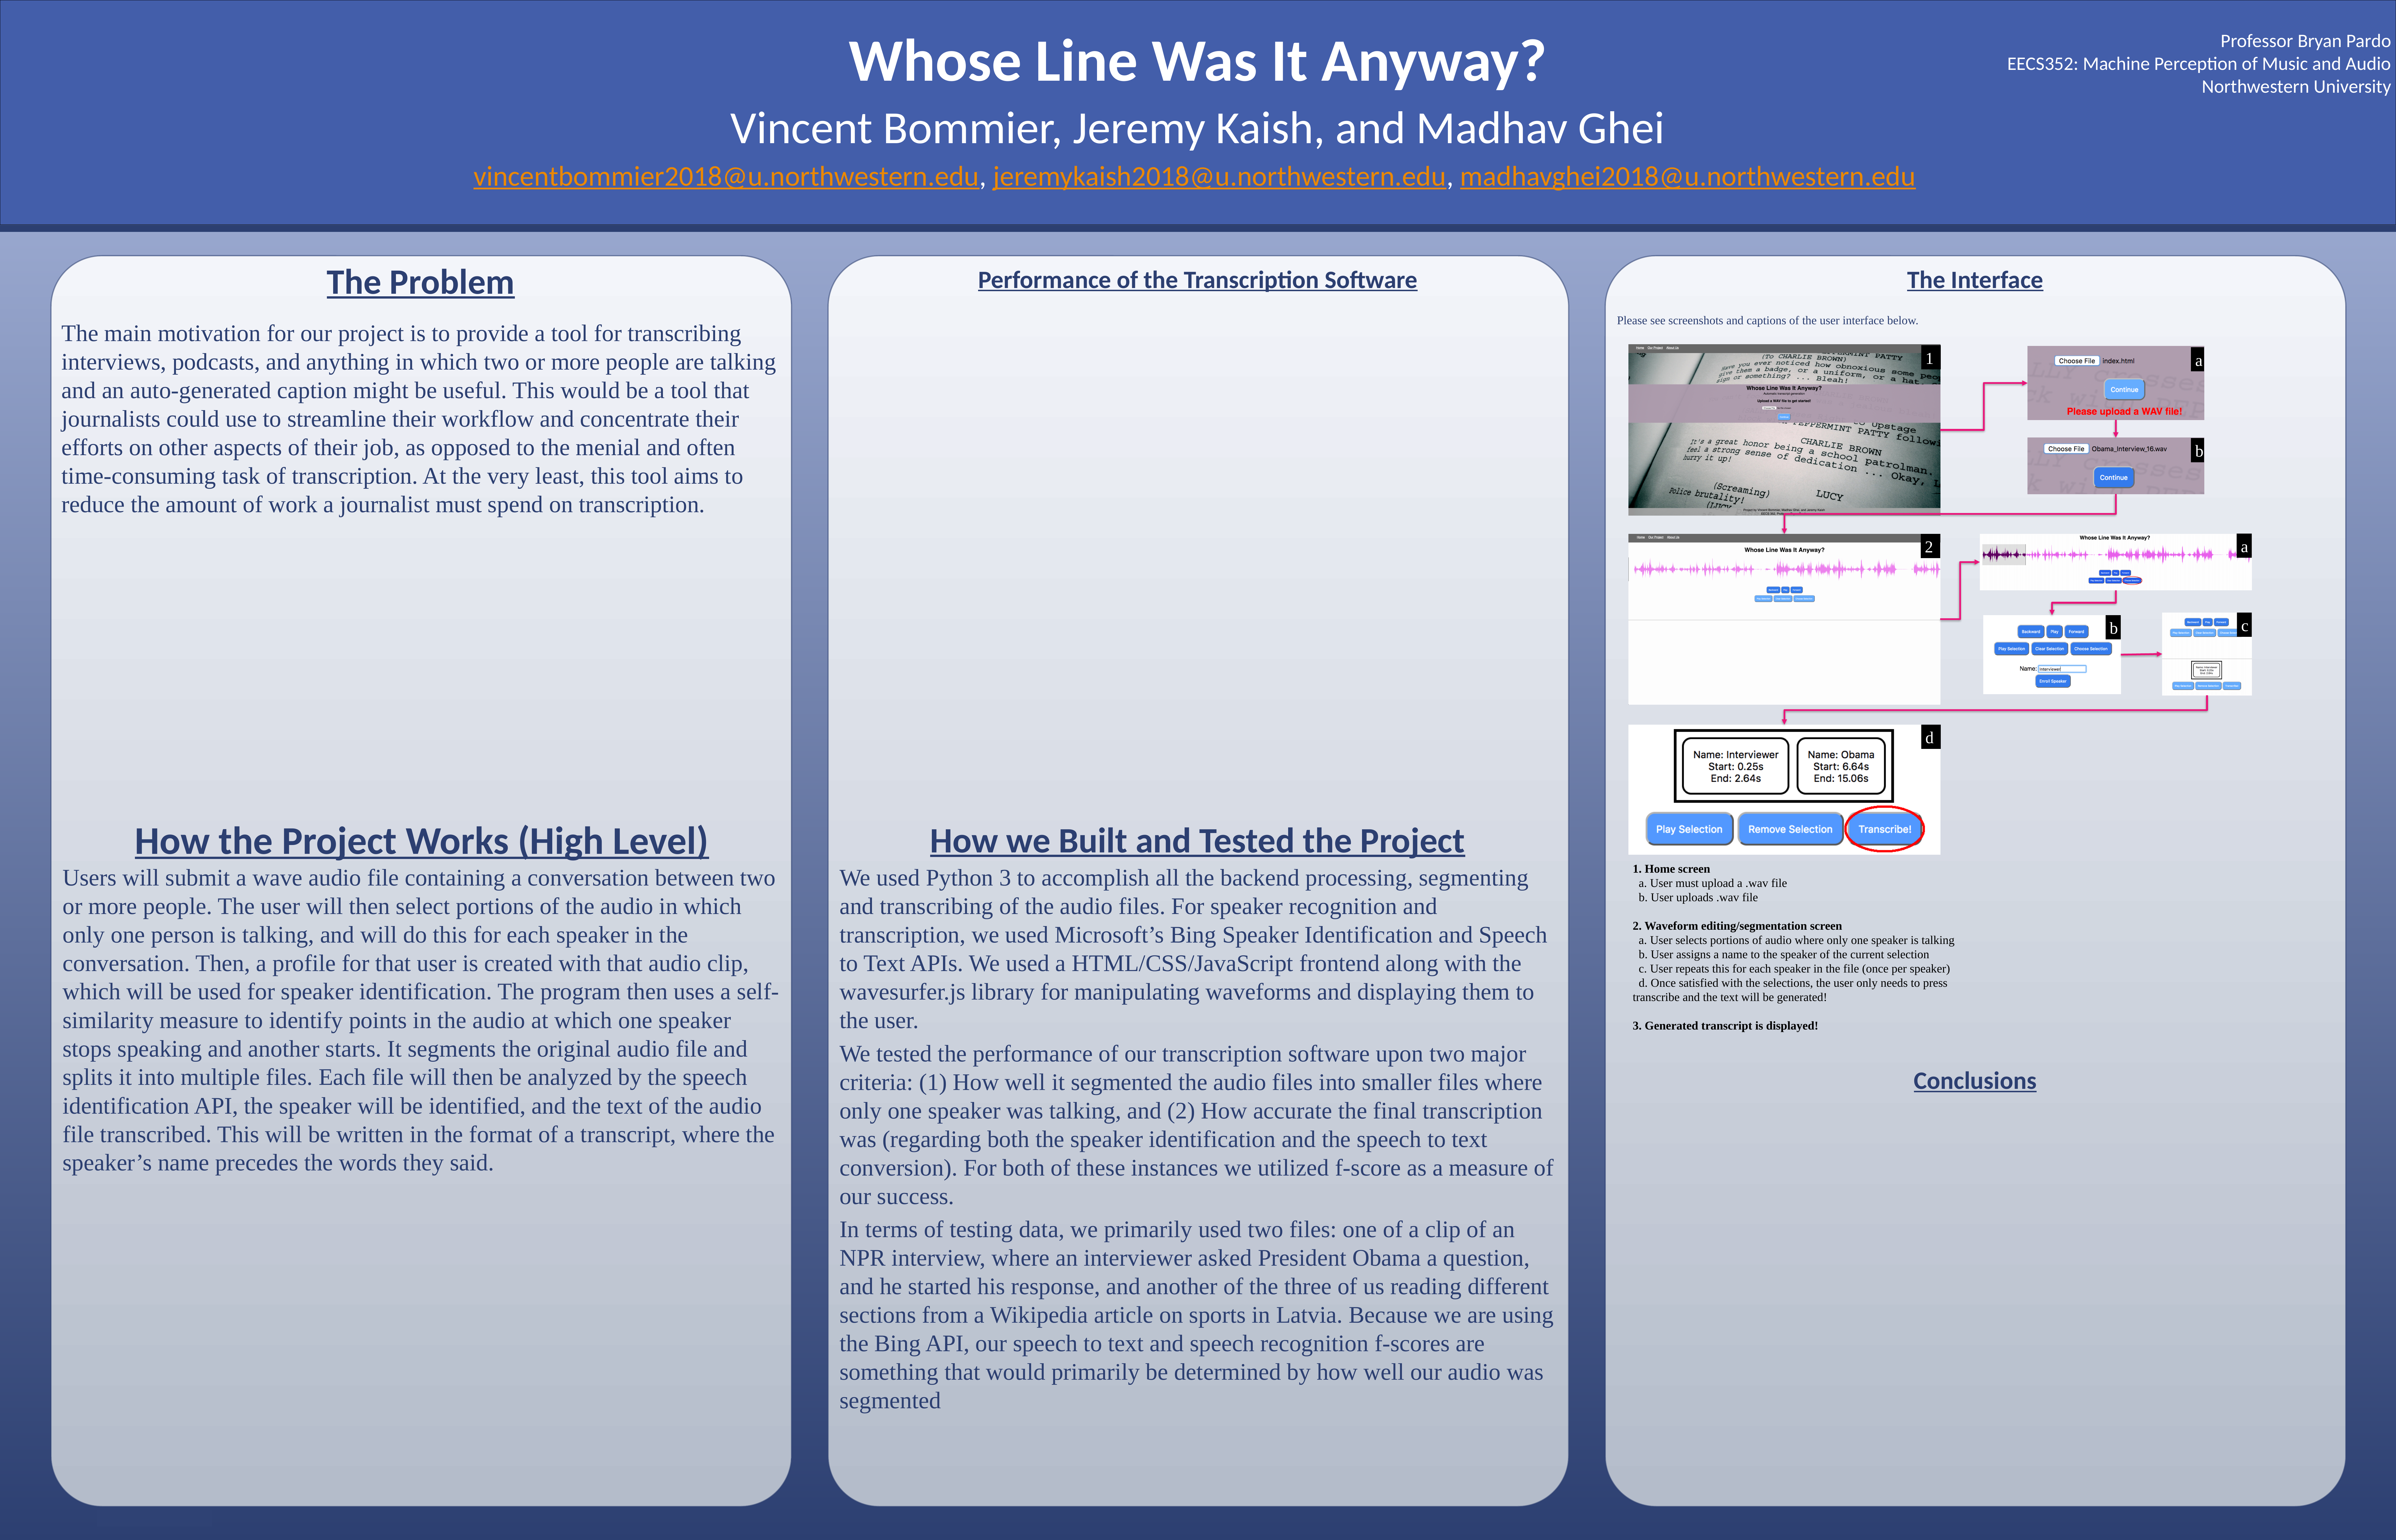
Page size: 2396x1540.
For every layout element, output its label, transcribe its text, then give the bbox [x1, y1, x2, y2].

picture [2027, 437, 2204, 494]
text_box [2121, 654, 2162, 655]
list How the Project Works (High Level) [51, 810, 792, 867]
list Conclusions [1604, 1059, 2346, 1099]
list vincentbommier2018@u.northwestern.edu, jeremykaish2018@u.northwestern.edu, madhavghei2018@u.northwestern.edu [315, 155, 2081, 215]
list Performance of the Transcription Software [827, 258, 1569, 298]
list Vincent Bommier, Jeremy Kaish, and Madhav Ghei [315, 96, 2081, 155]
picture [1980, 534, 1981, 590]
picture [2011, 615, 2121, 694]
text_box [1971, 562, 1979, 619]
list Whose Line Was It Anyway? [315, 19, 2081, 96]
list Please see screenshots and captions of the user interface below. [1604, 300, 2346, 340]
picture [2027, 346, 2204, 420]
list Users will submit a wave audio file containing a conversation between two or more people. The user will then select portions of the audio in which only one person is talking, and will do this for each speaker in the conversation. Then, a profile for that user is created with that audio clip, which will be used for speaker identification. The program then uses a self-similarity measure to identify points in the audio at which one speaker stops speaking and another starts. It segments the original audio file and splits it into multiple files. Each file will then be analyzed by the speech identification API, the speaker will be identified, and the text of the audio file transcribed. This will be written in the format of a transcript, where the speaker’s name precedes the words they said. [50, 849, 792, 1191]
picture [1628, 724, 1940, 855]
list The Interface [1604, 258, 2346, 298]
text_box [96, 1509, 213, 1527]
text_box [1981, 499, 2011, 921]
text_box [1930, 348, 1970, 680]
list The main motivation for our project is to provide a tool for transcribing interviews, podcasts, and anything in which two or more people are talking and an auto-generated caption might be useful. This would be a tool that journalists could use to streamline their workflow and concentrate their efforts on other aspects of their job, as opposed to the menial and often time-consuming task of transcription. At the very least, this tool aims to reduce the amount of work a journalist must spend on transcription. [49, 305, 792, 532]
list How we Built and Tested the Project [827, 812, 1568, 865]
text_box Professor Bryan Pardo EECS352: Machine Perception of Music and Audio Northwestern University [1885, 26, 2396, 99]
list The Problem [50, 253, 792, 306]
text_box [1971, 383, 2028, 430]
picture [2011, 534, 2252, 590]
picture [1628, 534, 1940, 705]
picture [2162, 612, 2252, 696]
text_box 1. Home screen a. User must upload a .wav file b. User uploads .wav file 2. Waveform editing/segmentation screen a. User selects portions of audio where only one speaker is talking b. User assigns a name to the speaker of the current selection c. User repeats this for each speaker in the file (once per speaker) d. Once satisfied with the selections, the user only needs to press transcribe and the text will be generated! 3. Generated transcript is displayed! [1628, 859, 1962, 1049]
picture [1628, 344, 1940, 516]
list We used Python 3 to accomplish all the backend processing, segmenting and transcribing of the audio files. For speaker recognition and transcription, we used Microsoft’s Bing Speaker Identification and Speech to Text APIs. We used a HTML/CSS/JavaScript frontend along with the wavesurfer.js library for manipulating waveforms and displaying them to the user. We tested the performance of our transcription software upon two major criteria: (1) How well it segmented the audio files into smaller files where only one speaker was talking, and (2) How accurate the final transcription was (regarding both the speaker identification and the speech to text conversion). For both of these instances we utilized f-score as a measure of our success. In terms of testing data, we primarily used two files: one of a clip of an NPR interview, where an interviewer asked President Obama a question, and he started his response, and another of the three of us reading different sections from a Wikipedia article on sports in Latvia. Because we are using the Bing API, our speech to text and speech recognition f-scores are something that would primarily be determined by how well our audio was segmented [827, 865, 1568, 1433]
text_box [2071, 571, 2096, 635]
